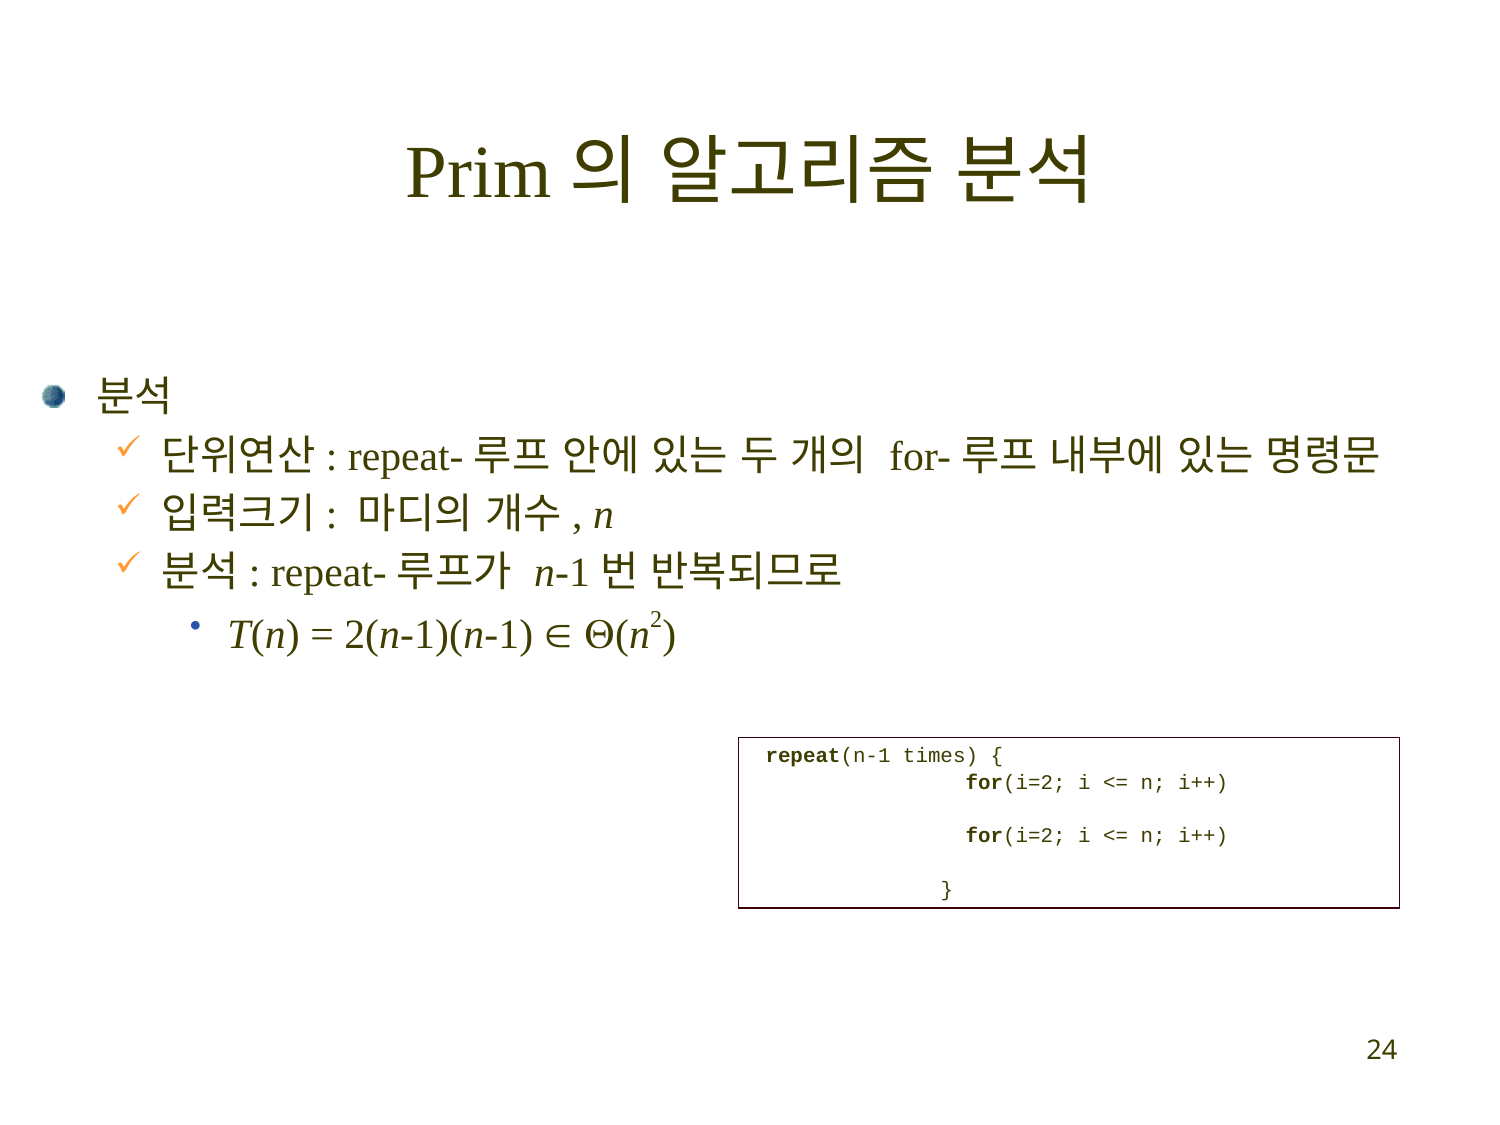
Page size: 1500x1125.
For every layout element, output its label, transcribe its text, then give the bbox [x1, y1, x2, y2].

slide_number 24 [1099, 1024, 1413, 1101]
title Prim의 알고리즘 분석 [112, 99, 1388, 235]
list 분석 단위연산: repeat-루프 안에 있는 두 개의 for-루프 내부에 있는 명령문 입력크기: 마디의 개수, n 분석: repeat-루프가 n-1번 반복되므로 T(n) = 2(n-1)(n-1)  (n2) [24, 362, 1475, 692]
text_box repeat(n-1 times) { for(i=2; i <= n; i++) for(i=2; i <= n; i++) } [738, 737, 1400, 908]
picture [39, 382, 65, 408]
